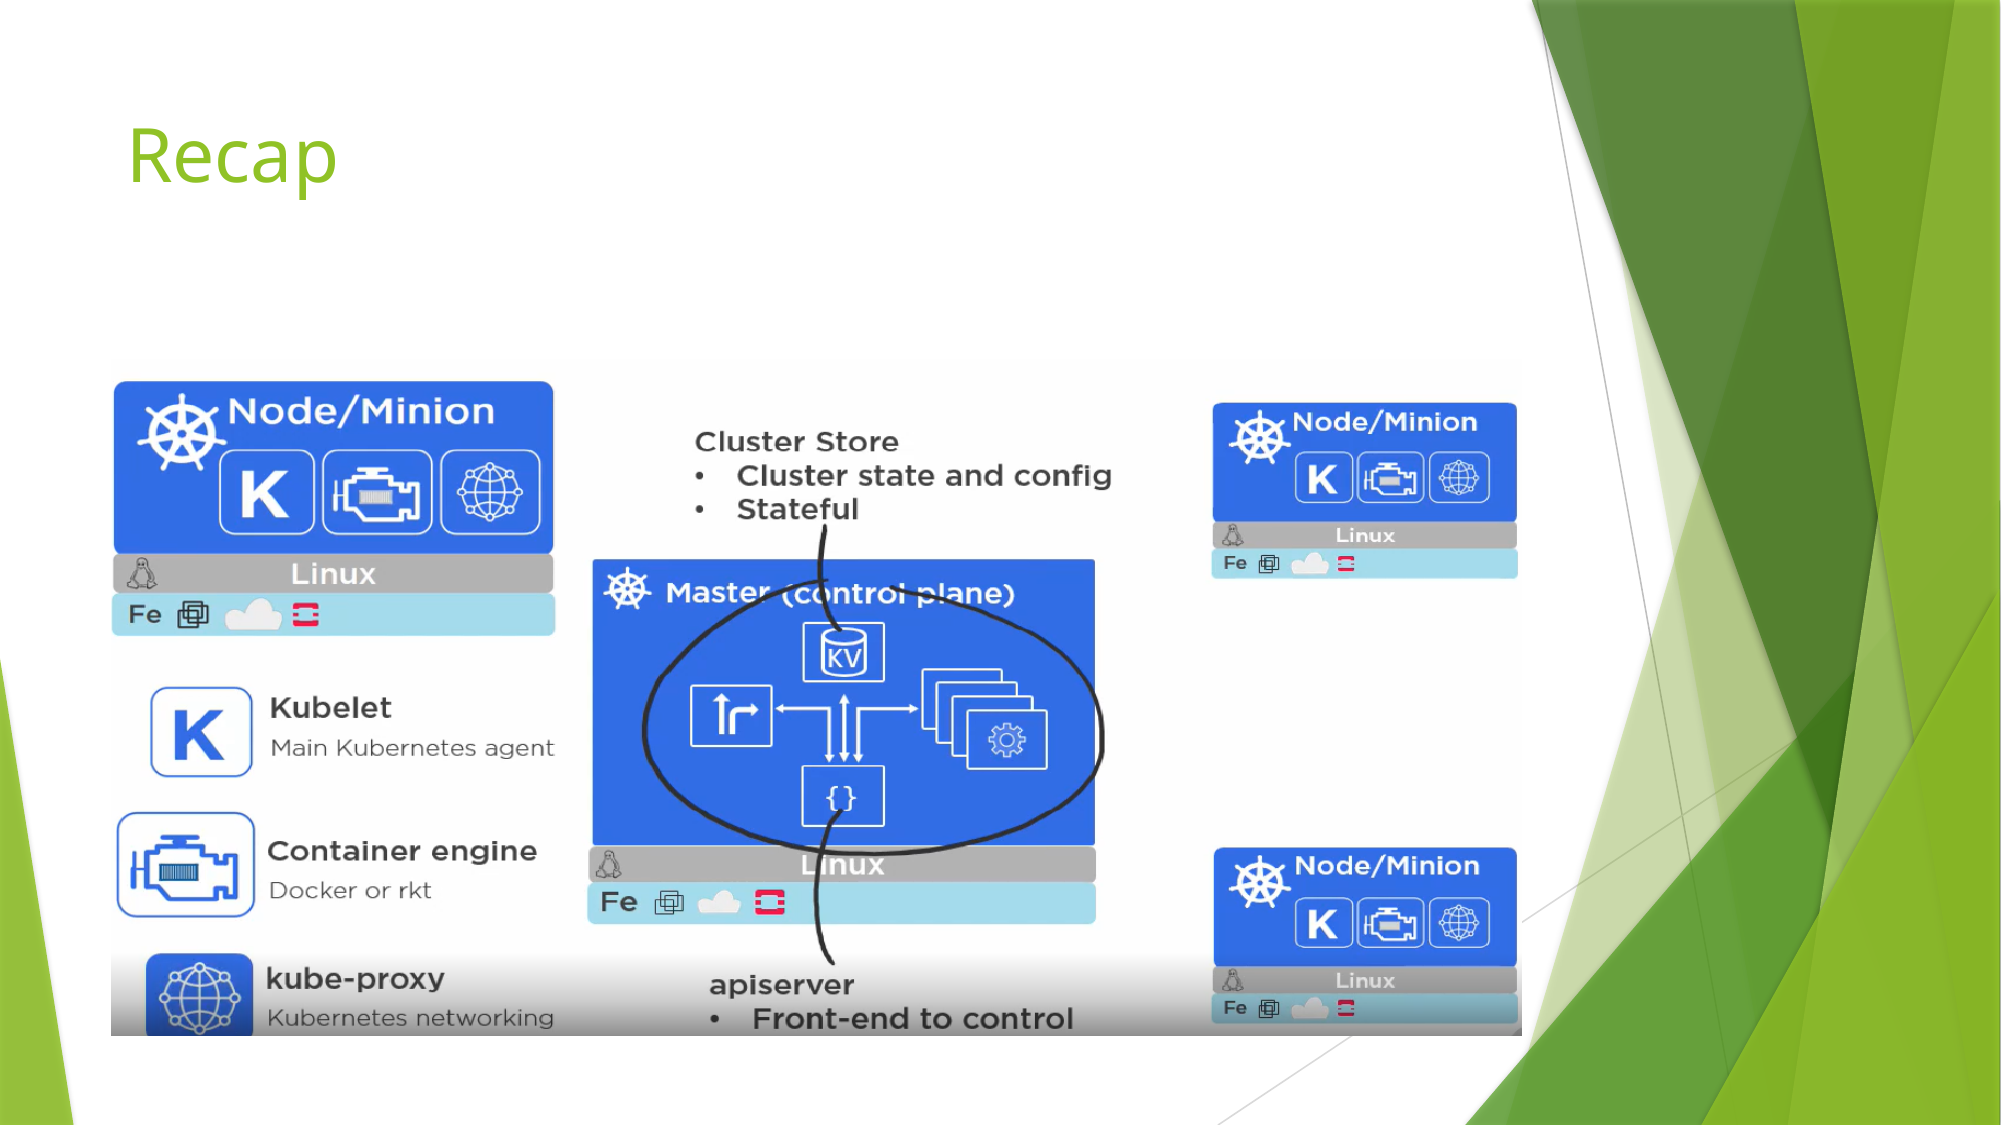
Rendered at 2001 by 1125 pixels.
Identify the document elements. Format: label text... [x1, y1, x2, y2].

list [110, 358, 1522, 1037]
title Recap [111, 99, 1522, 317]
